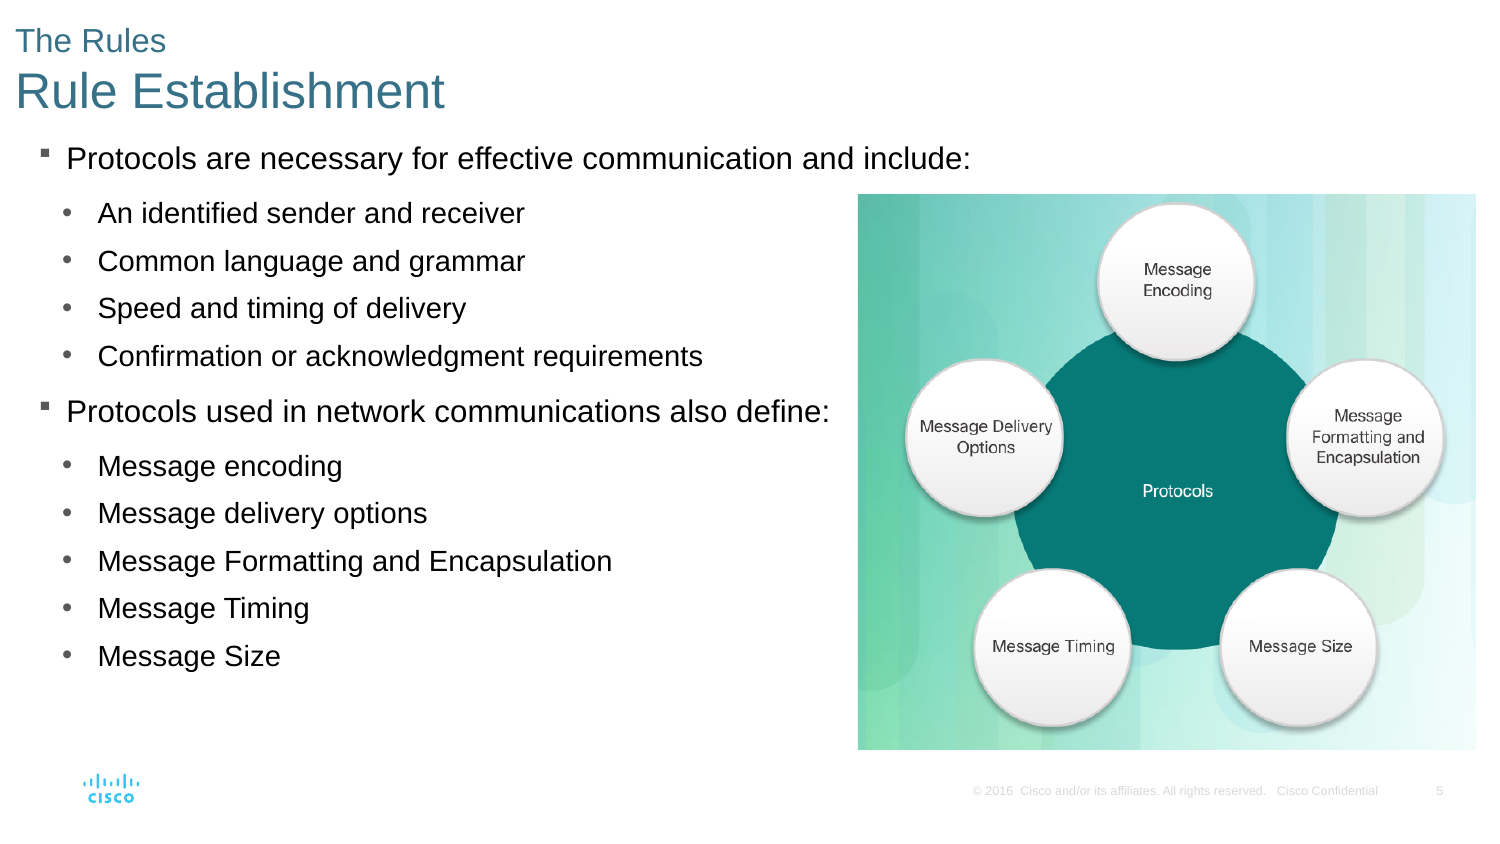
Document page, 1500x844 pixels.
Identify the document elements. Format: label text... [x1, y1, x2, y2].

picture [857, 194, 1477, 750]
list Protocols are necessary for effective communication and include: An identified sender and receiver Common language and grammar Speed and timing of delivery Confirmation or acknowledgment requirements Protocols used in network communications also define: Message encoding Message delivery options Message Formatting and Encapsulation Message Timing Message Size [23, 131, 1476, 813]
title The Rules Rule Establishment [0, 6, 1500, 131]
